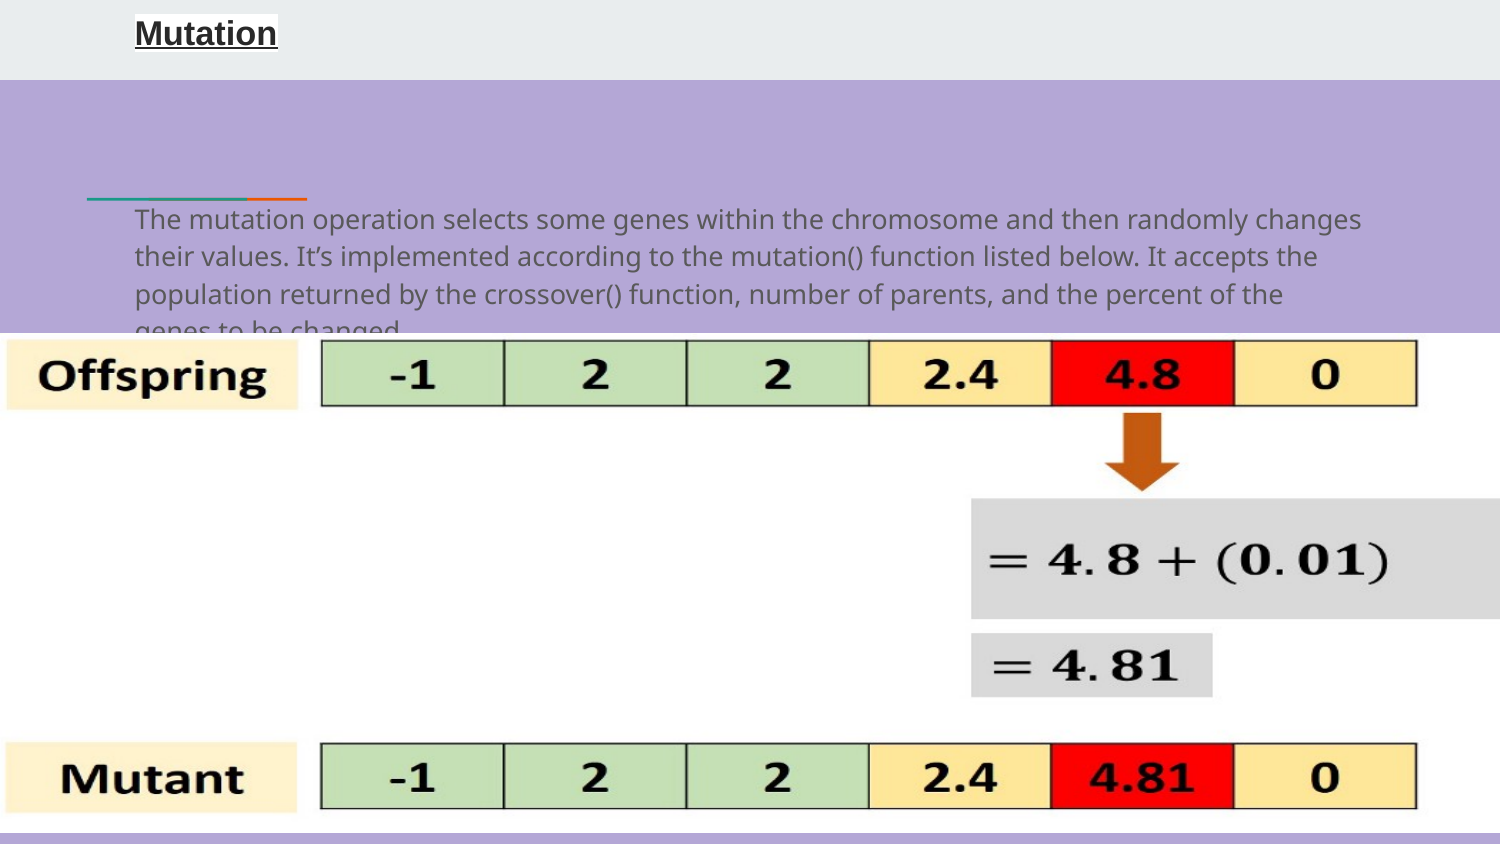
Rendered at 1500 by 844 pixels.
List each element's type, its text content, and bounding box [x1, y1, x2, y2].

list The mutation operation selects some genes within the chromosome and then randomly changes their values. It’s implemented according to the mutation() function listed below. It accepts the population returned by the crossover() function, number of parents, and the percent of the genes to be changed. [119, 182, 1381, 331]
title Mutation [119, 0, 1381, 136]
picture [0, 333, 1500, 833]
